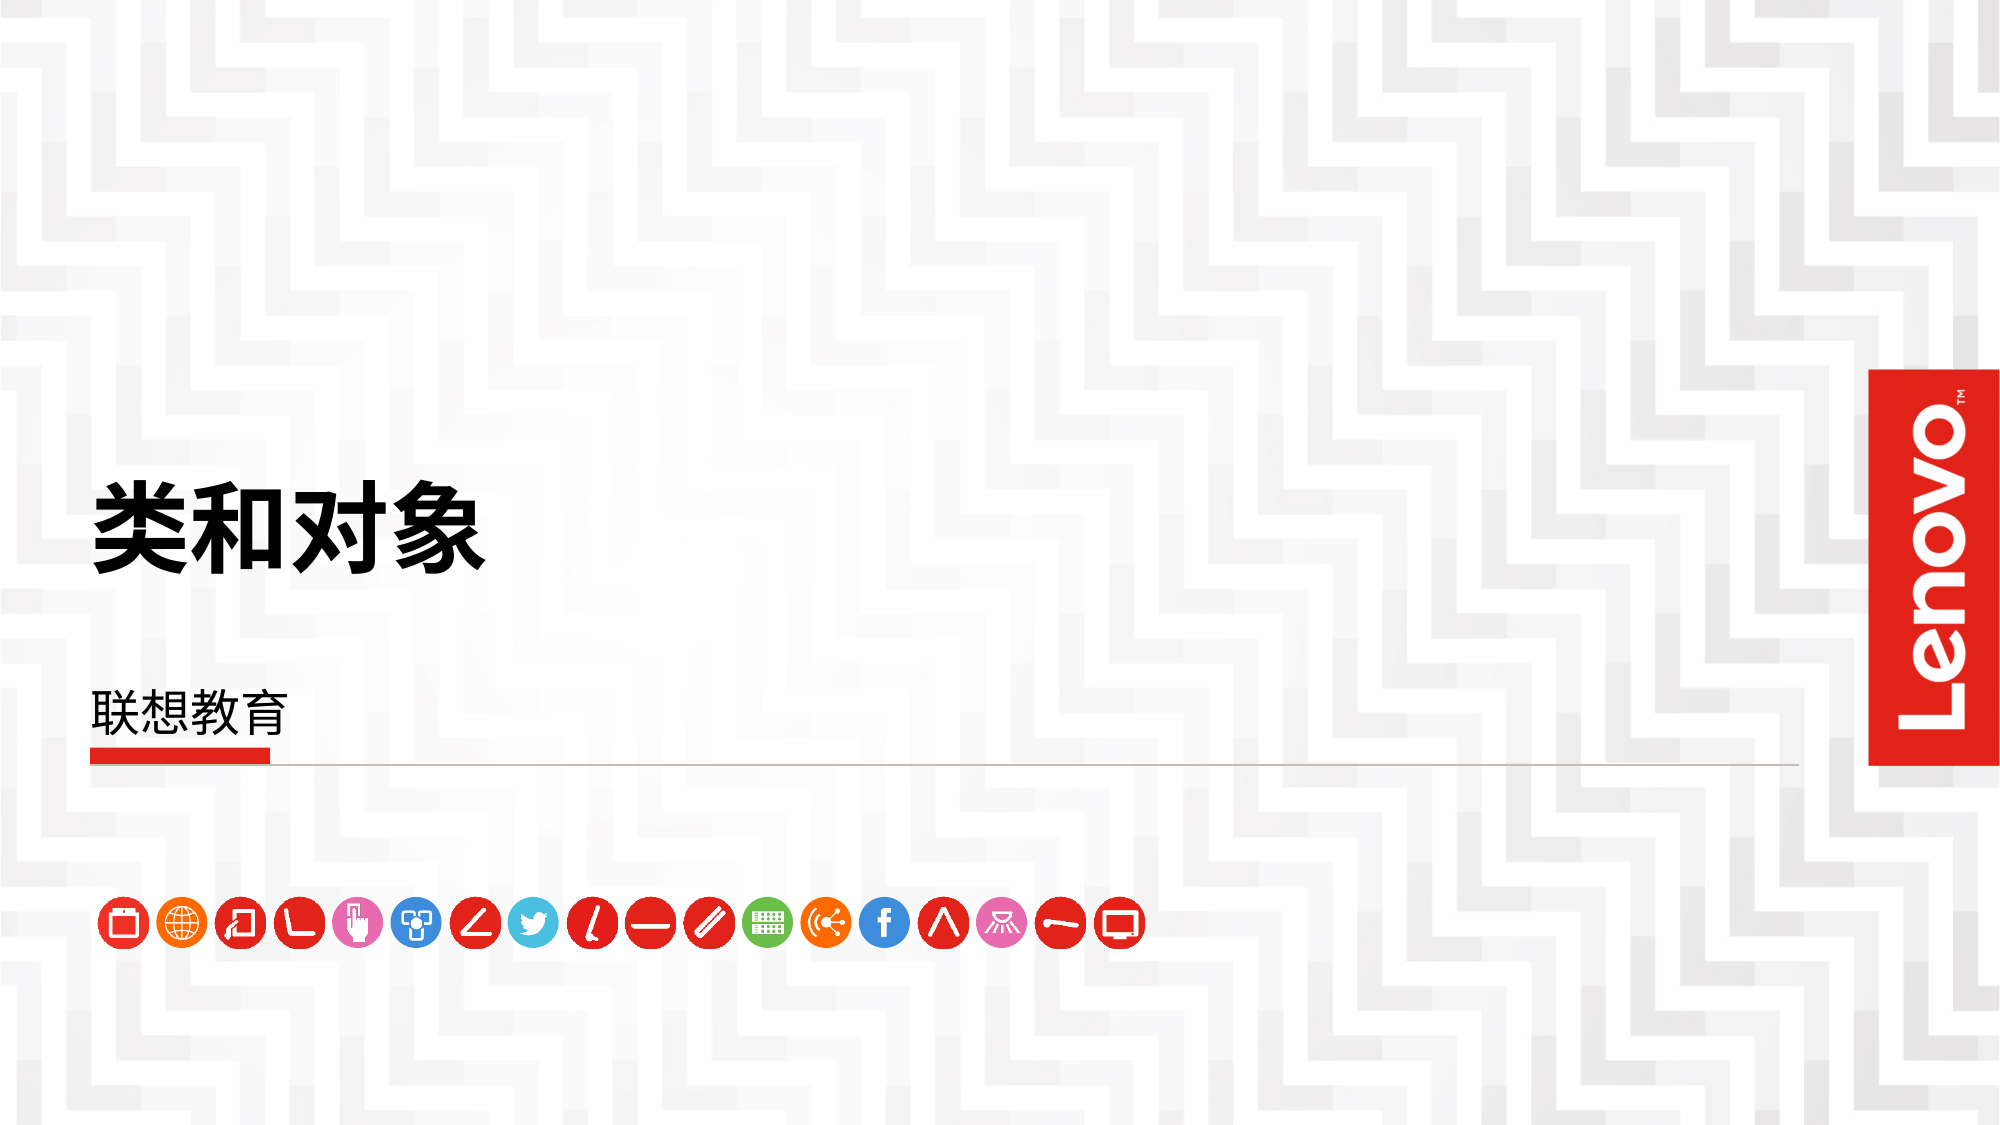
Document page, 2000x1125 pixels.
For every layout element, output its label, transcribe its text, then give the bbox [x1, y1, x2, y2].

picture [0, 0, 2000, 1125]
title 类和对象 [90, 336, 1521, 596]
subtitle 联想教育 [90, 666, 1520, 741]
